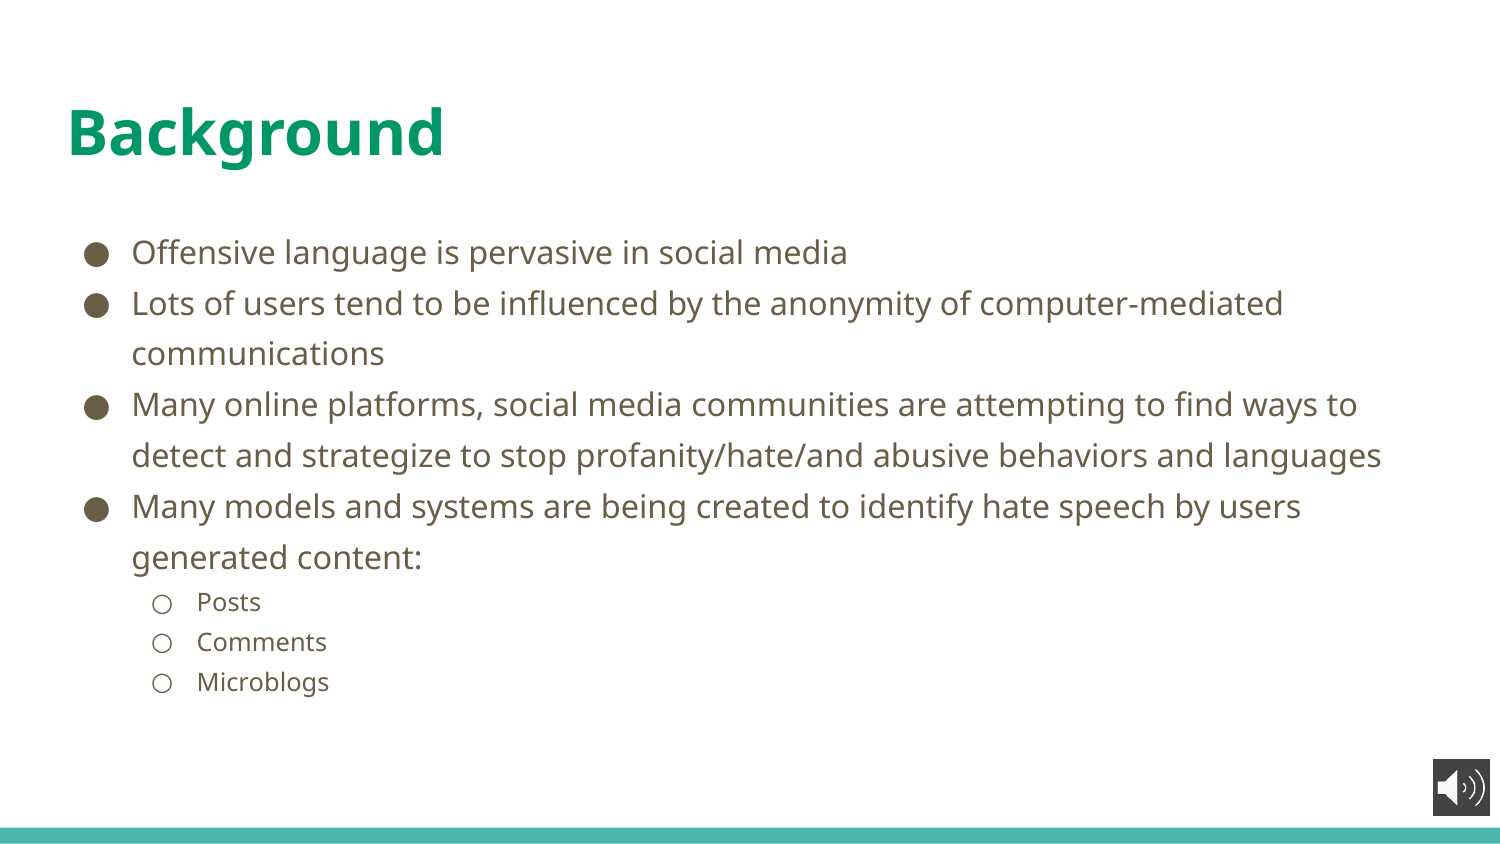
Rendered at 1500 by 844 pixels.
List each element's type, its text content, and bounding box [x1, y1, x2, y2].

title Background [51, 72, 1449, 189]
list Offensive language is pervasive in social media Lots of users tend to be influenced by the anonymity of computer-mediated communications Many online platforms, social media communities are attempting to find ways to detect and strategize to stop profanity/hate/and abusive behaviors and languages Many models and systems are being created to identify hate speech by users generated content: Posts Comments Microblogs [51, 207, 1449, 750]
picture [1431, 757, 1491, 818]
